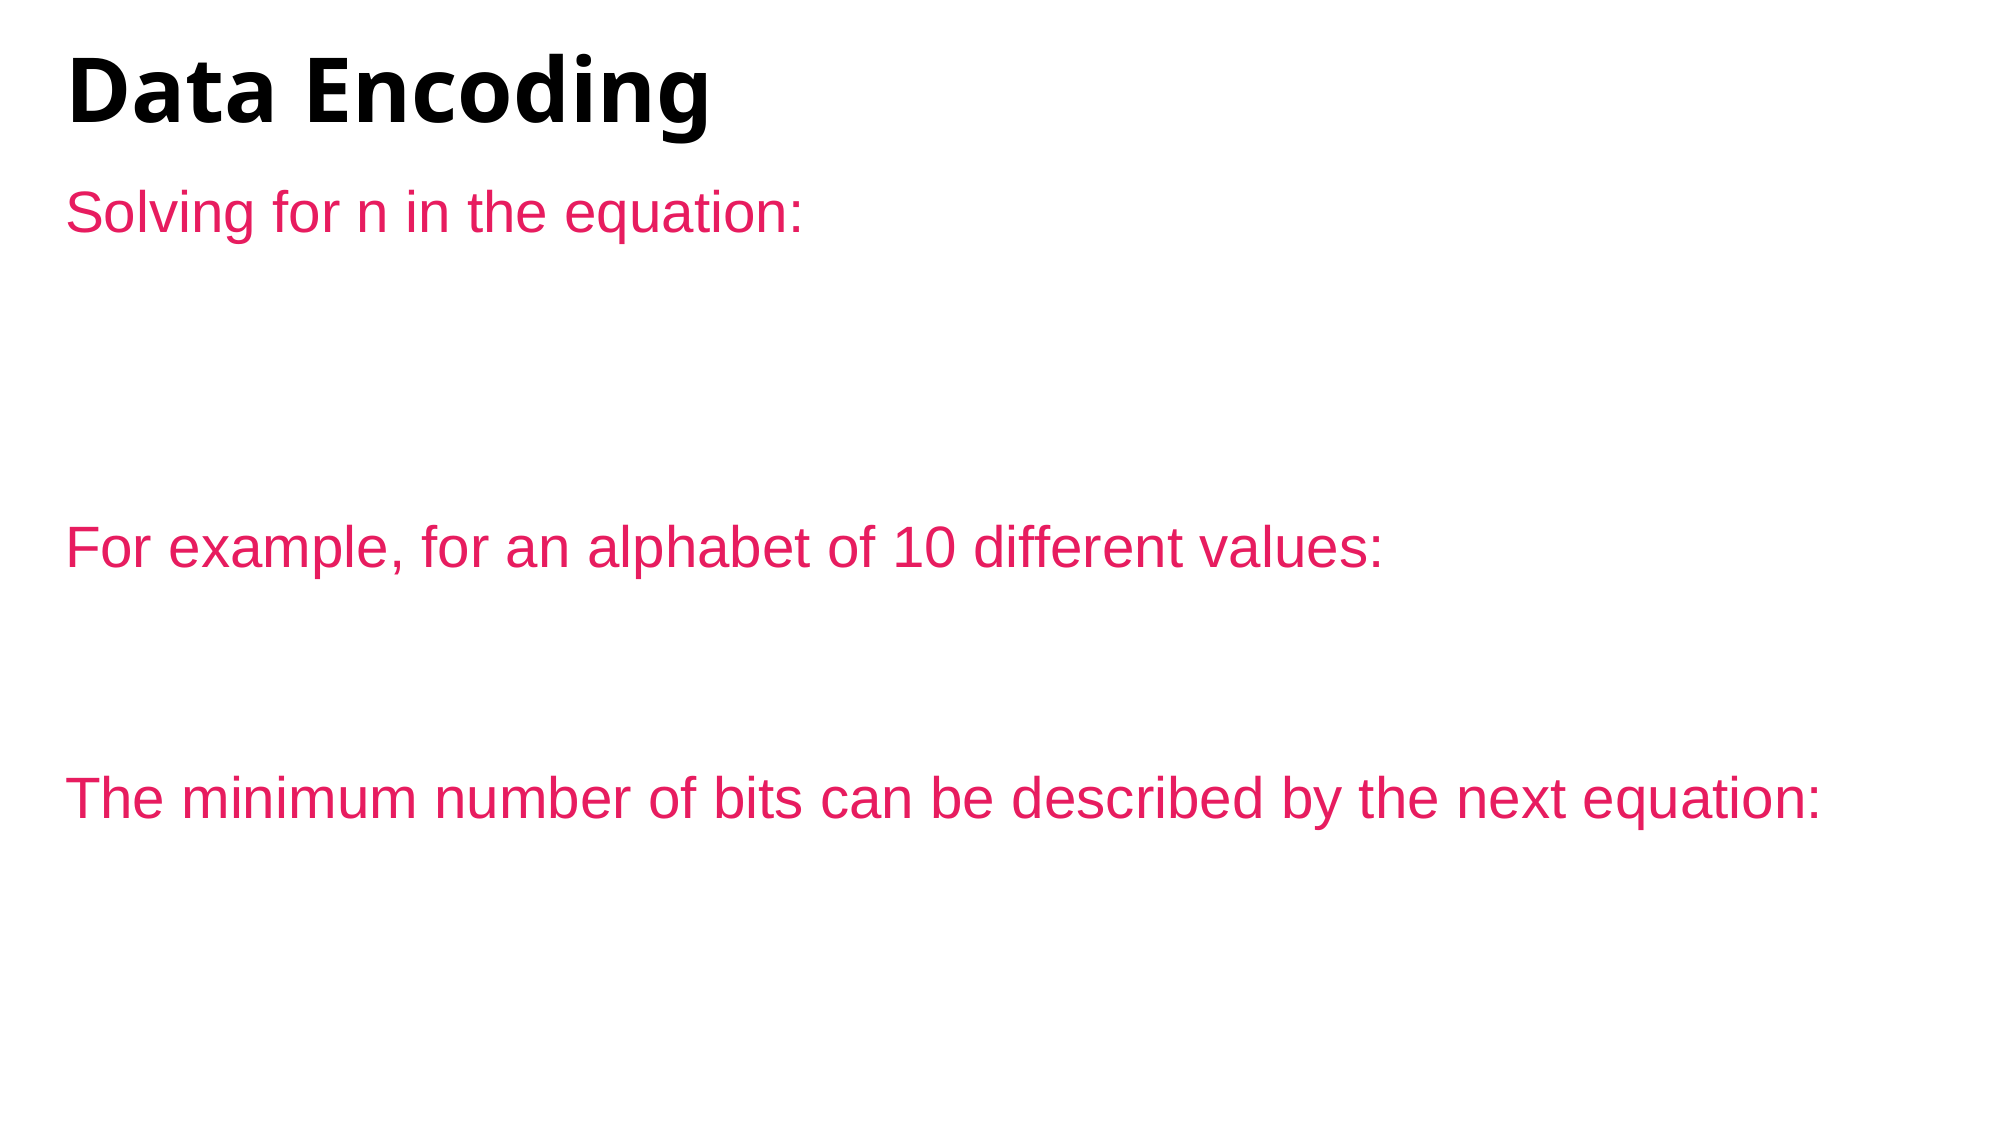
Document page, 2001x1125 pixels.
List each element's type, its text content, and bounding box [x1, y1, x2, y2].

title Data Encoding [50, 37, 1950, 150]
